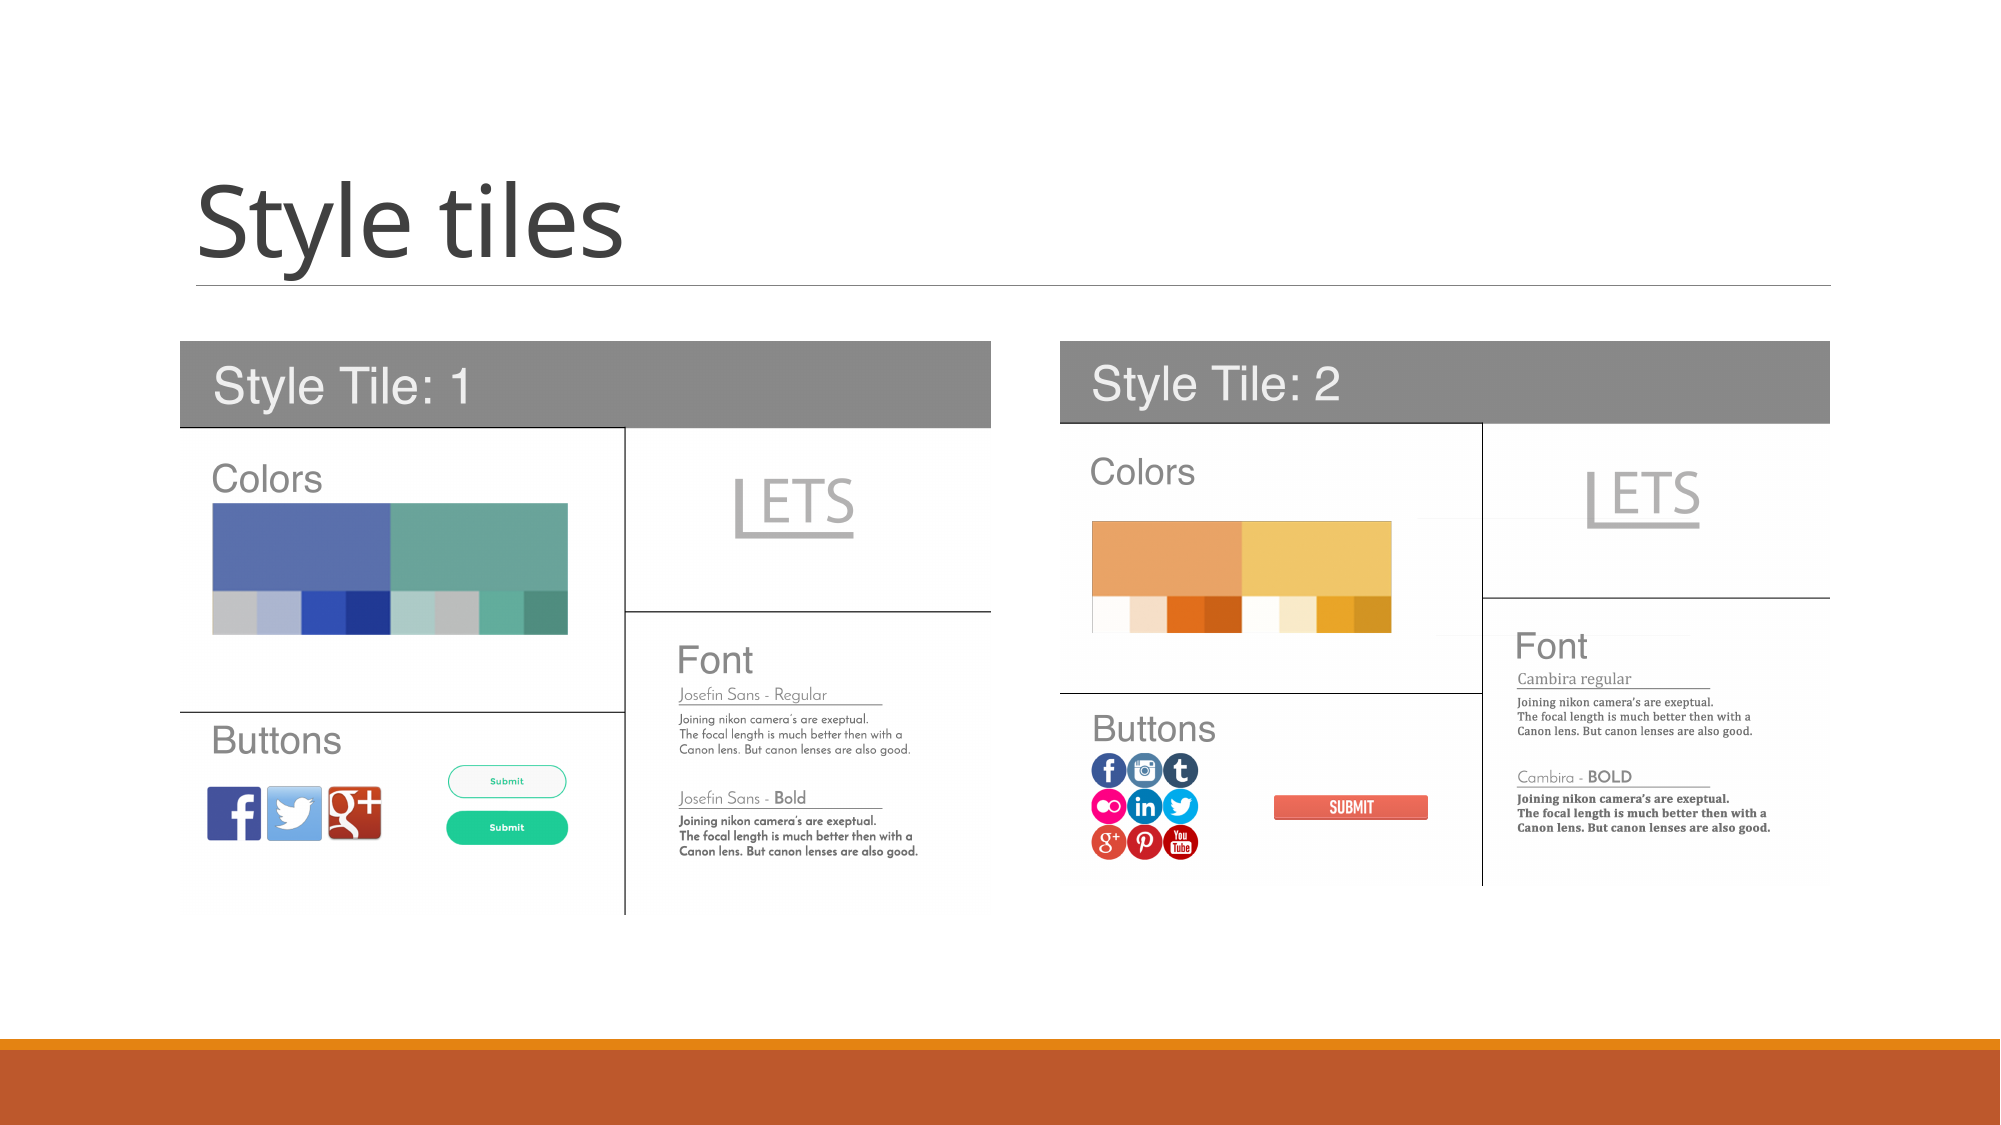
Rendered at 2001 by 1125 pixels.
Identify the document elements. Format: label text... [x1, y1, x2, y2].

picture [1059, 341, 1831, 887]
title Style tiles [180, 47, 1830, 285]
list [179, 341, 992, 916]
